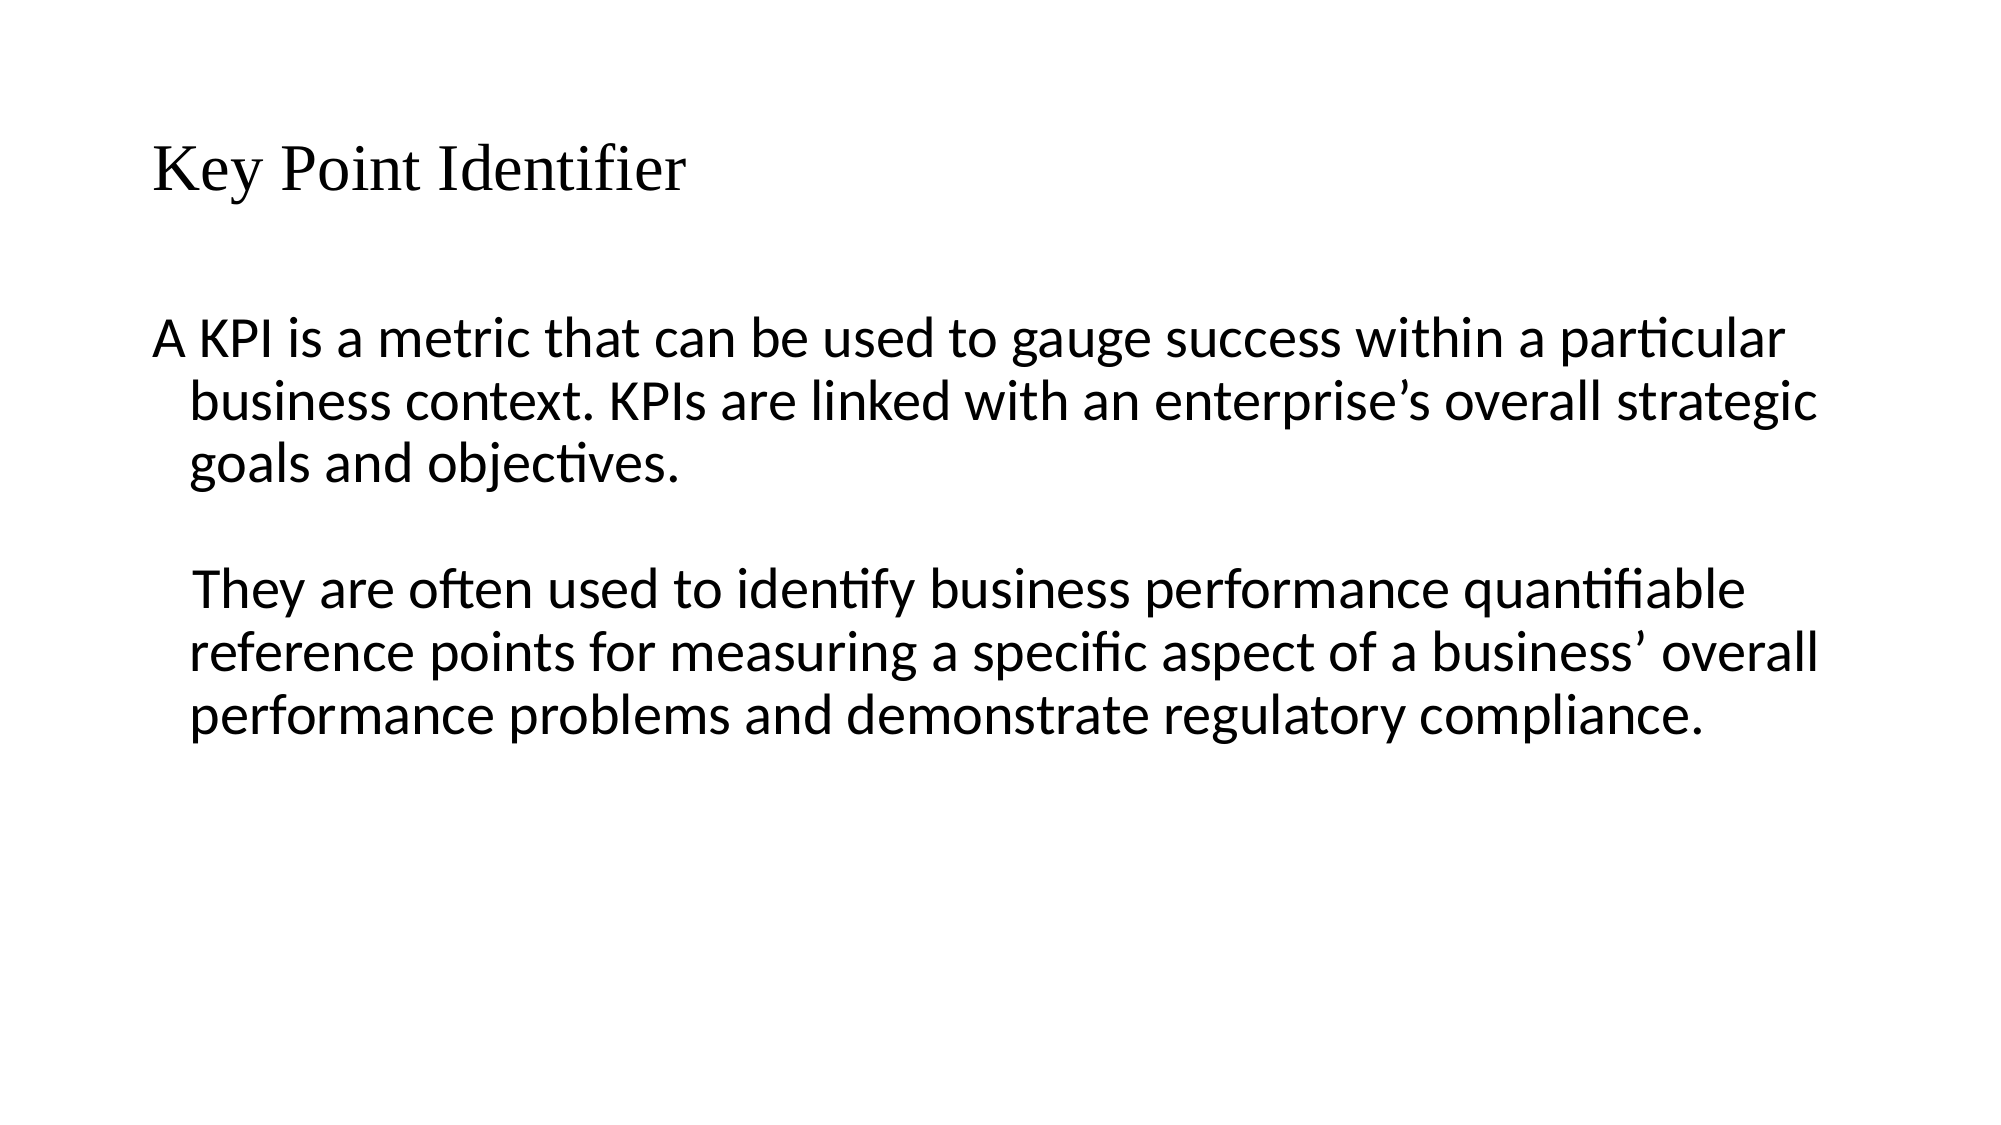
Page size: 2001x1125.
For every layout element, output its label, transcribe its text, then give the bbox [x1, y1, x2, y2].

title Key Point Identifier [137, 59, 1863, 278]
list A KPI is a metric that can be used to gauge success within a particular business context. KPIs are linked with an enterprise’s overall strategic goals and objectives. They are often used to identify business performance quantifiable reference points for measuring a specific aspect of a business’ overall performance problems and demonstrate regulatory compliance. [137, 299, 1863, 1014]
